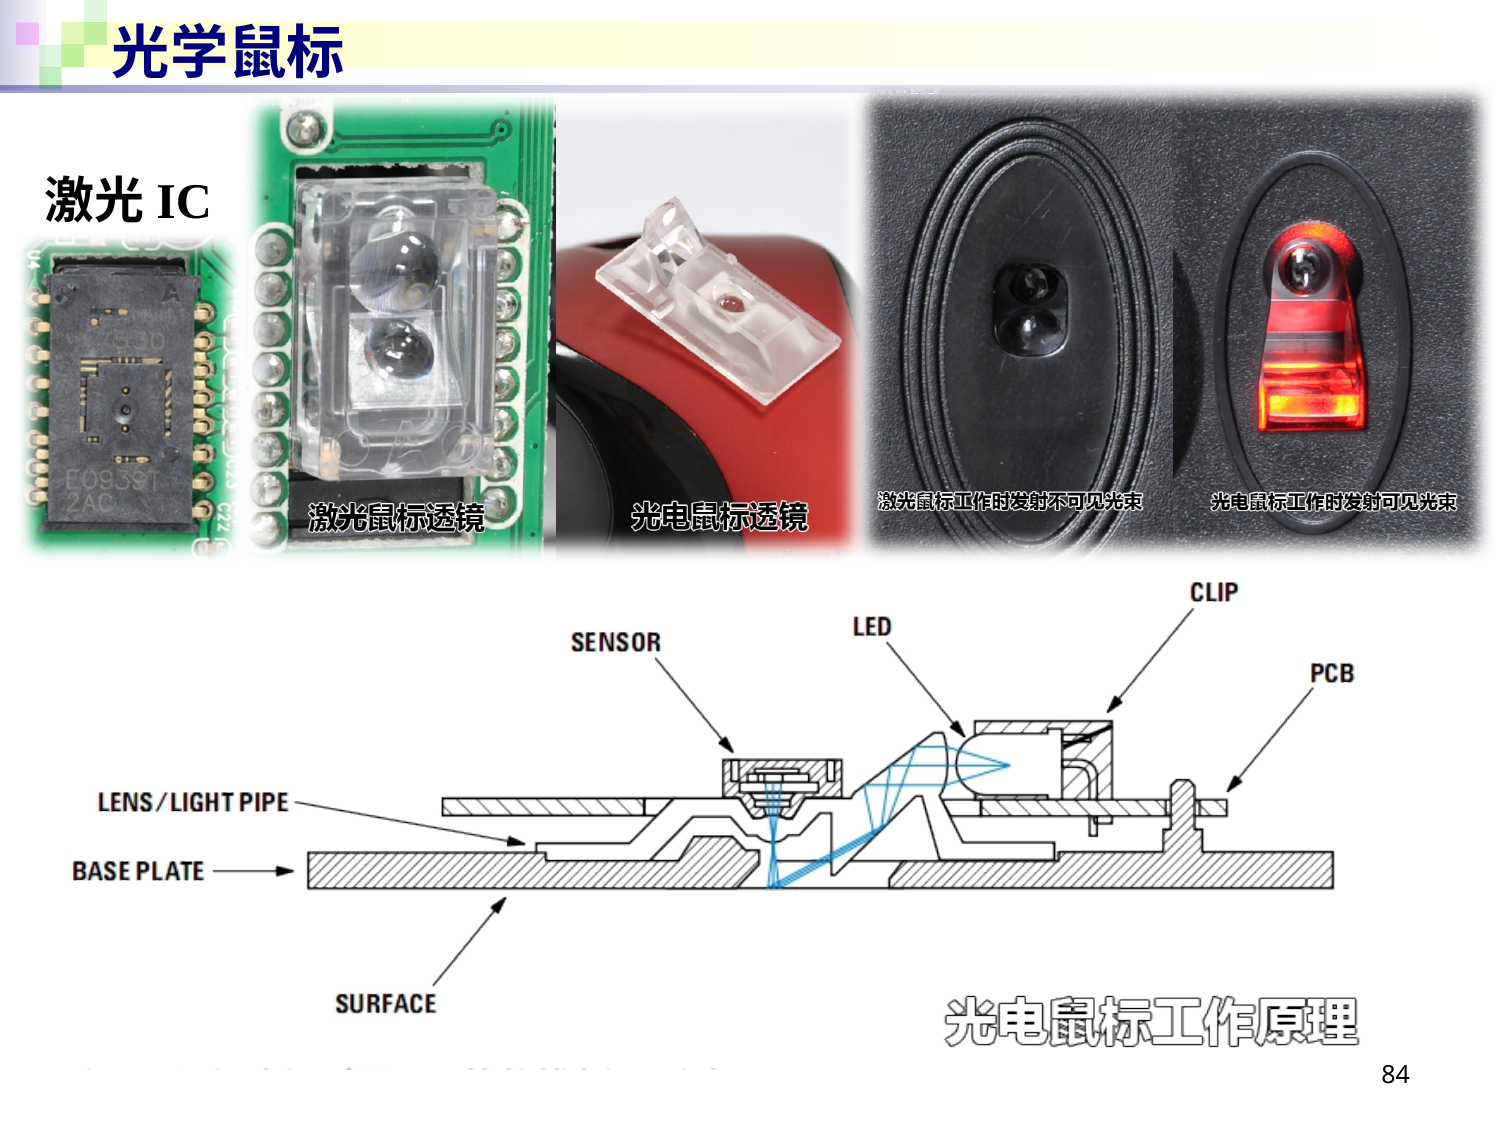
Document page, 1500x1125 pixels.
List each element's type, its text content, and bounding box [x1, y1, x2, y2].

list 激光IC [29, 160, 236, 230]
picture [14, 79, 1495, 1071]
title 光学鼠标 [96, 6, 1448, 94]
slide_number 84 [1074, 1024, 1426, 1101]
